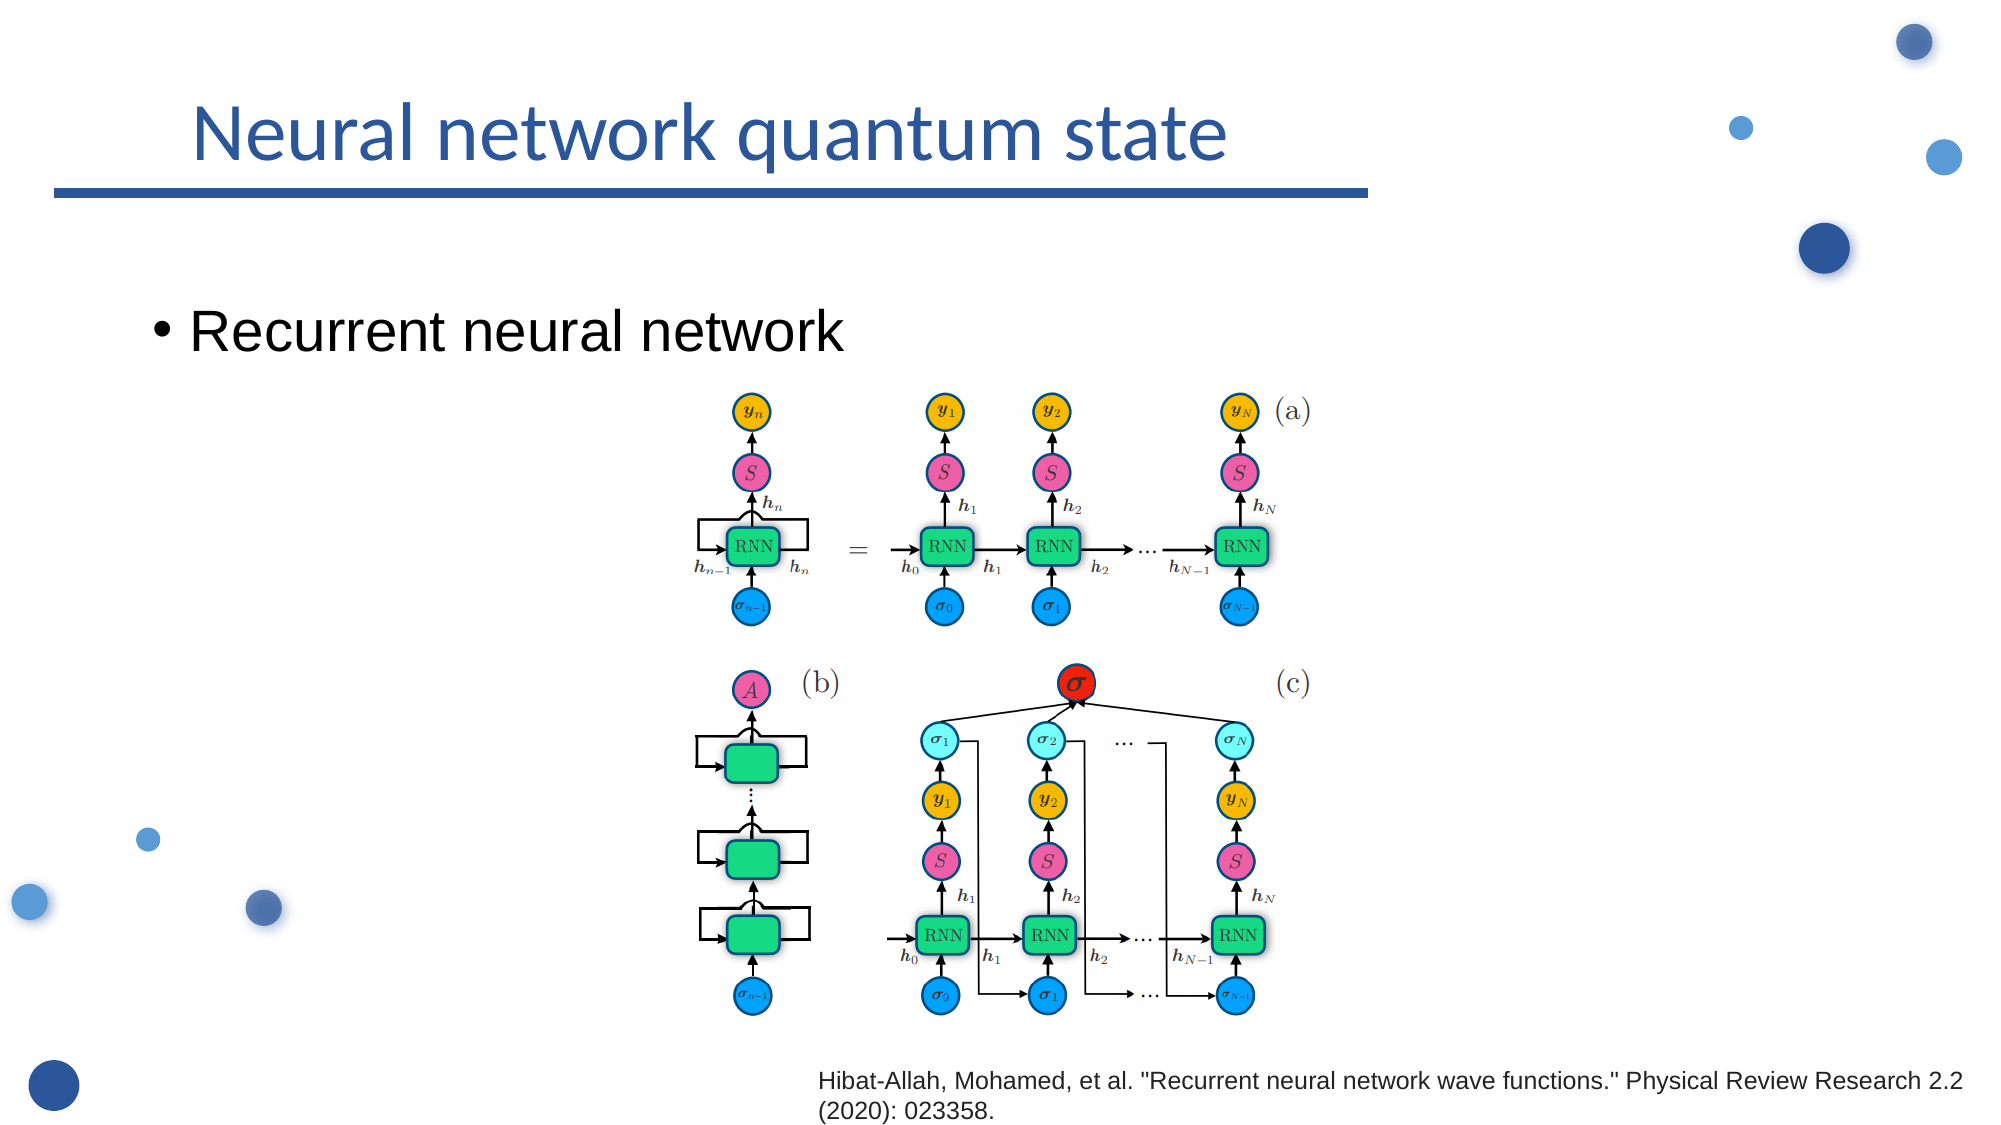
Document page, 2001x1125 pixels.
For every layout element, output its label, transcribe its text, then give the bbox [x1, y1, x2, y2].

text_box [1727, 114, 1755, 142]
list Recurrent neural network [137, 251, 1863, 966]
text_box [1797, 221, 1851, 251]
text_box [27, 1059, 81, 1112]
text_box [135, 826, 162, 853]
text_box Neural network quantum state [53, 69, 1369, 185]
text_box [244, 888, 283, 928]
text_box [1895, 22, 1934, 62]
text_box [10, 882, 49, 922]
text_box Hibat-Allah, Mohamed, et al. "Recurrent neural network wave functions." Physical Review Research 2.2 (2020): 023358. [803, 1057, 2000, 1125]
picture [678, 369, 1322, 1024]
text_box [1924, 138, 1964, 177]
